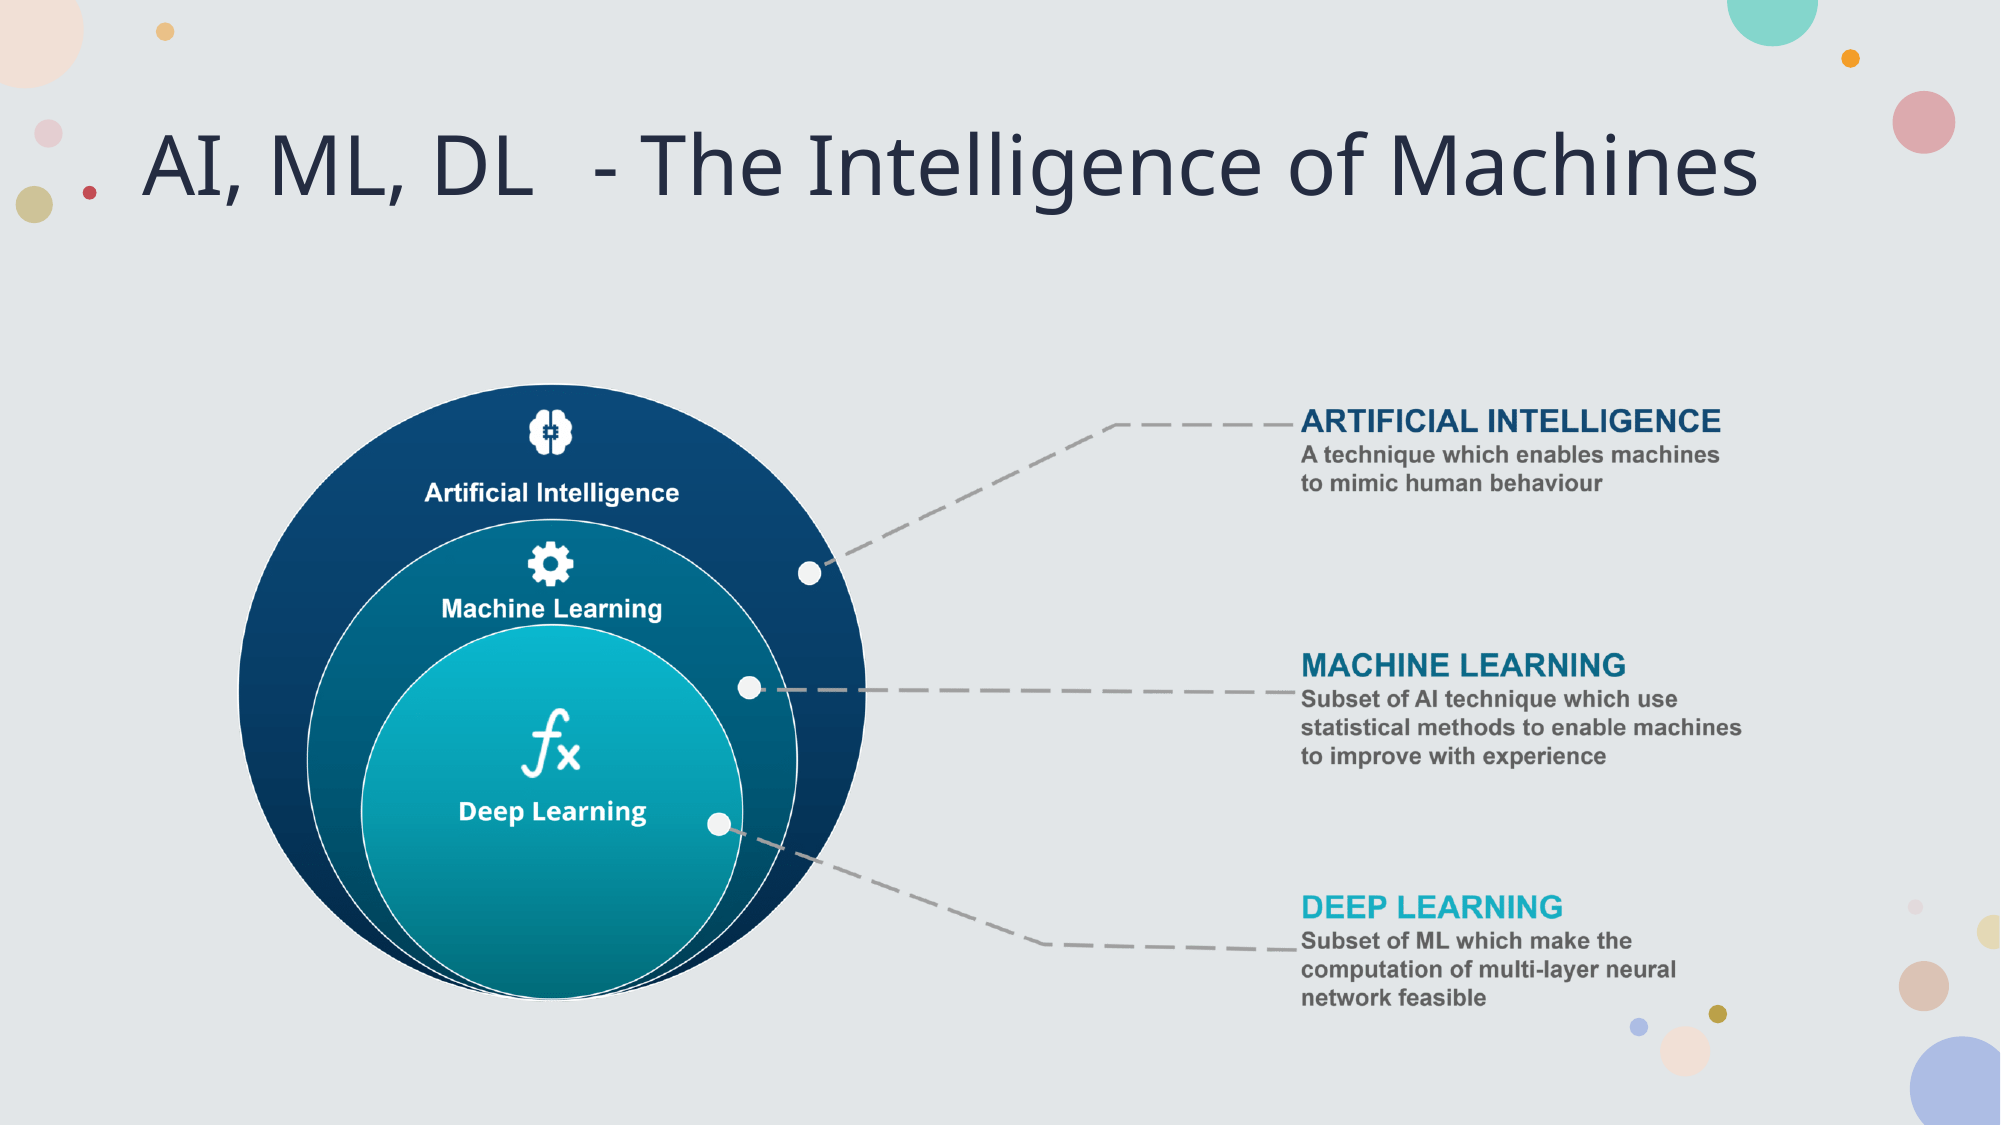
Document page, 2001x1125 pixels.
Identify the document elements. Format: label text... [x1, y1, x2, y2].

picture [237, 383, 1763, 1025]
title AI, ML, DL - The Intelligence of Machines [127, 59, 1877, 278]
